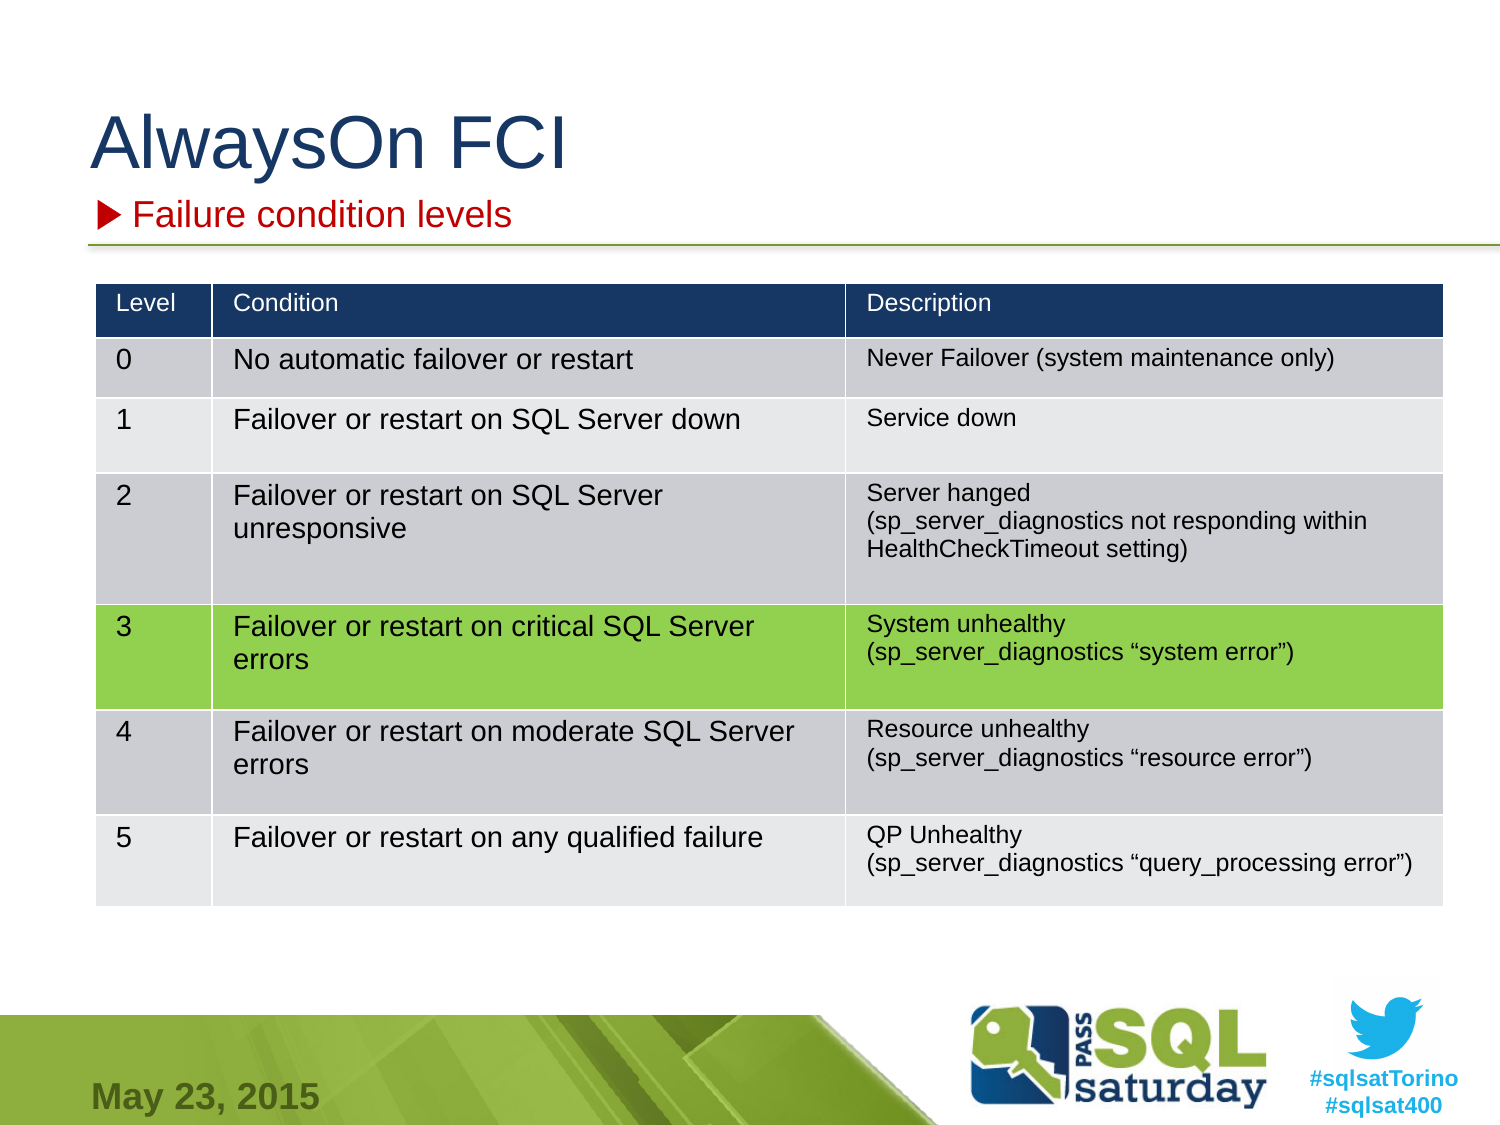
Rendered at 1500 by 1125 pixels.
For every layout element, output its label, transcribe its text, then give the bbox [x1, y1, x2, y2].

table_cell Failover or restart on critical SQL Server errors [213, 605, 845, 709]
table_cell Resource unhealthy (sp_server_diagnostics “resource error”) [846, 711, 1443, 814]
table_cell 4 [96, 711, 211, 814]
table_cell 0 [96, 339, 211, 397]
table_cell Failover or restart on SQL Server down [213, 399, 845, 472]
table_cell No automatic failover or restart [213, 339, 845, 397]
table_cell System unhealthy (sp_server_diagnostics “system error”) [846, 605, 1443, 709]
table_header Level [96, 284, 211, 337]
table_header Condition [213, 284, 845, 337]
table_cell QP Unhealthy (sp_server_diagnostics “query_processing error”) [846, 816, 1443, 906]
list Failure condition levels [117, 179, 1425, 245]
table_cell Failover or restart on any qualified failure [213, 816, 845, 906]
table_cell 2 [96, 474, 211, 604]
picture [1332, 974, 1439, 1082]
table_cell Failover or restart on moderate SQL Server errors [213, 711, 845, 814]
table_cell Failover or restart on SQL Server unresponsive [213, 474, 845, 604]
table_cell 3 [96, 605, 211, 709]
title AlwaysOn FCI [75, 45, 1425, 233]
table_cell 1 [96, 399, 211, 472]
table_header Description [846, 284, 1443, 337]
table_cell Never Failover (system maintenance only) [846, 339, 1443, 397]
picture [0, 977, 1282, 1125]
table_cell Service down [846, 399, 1443, 472]
table_cell Server hanged (sp_server_diagnostics not responding within HealthCheckTimeout setting) [846, 474, 1443, 604]
table_cell 5 [96, 816, 211, 906]
